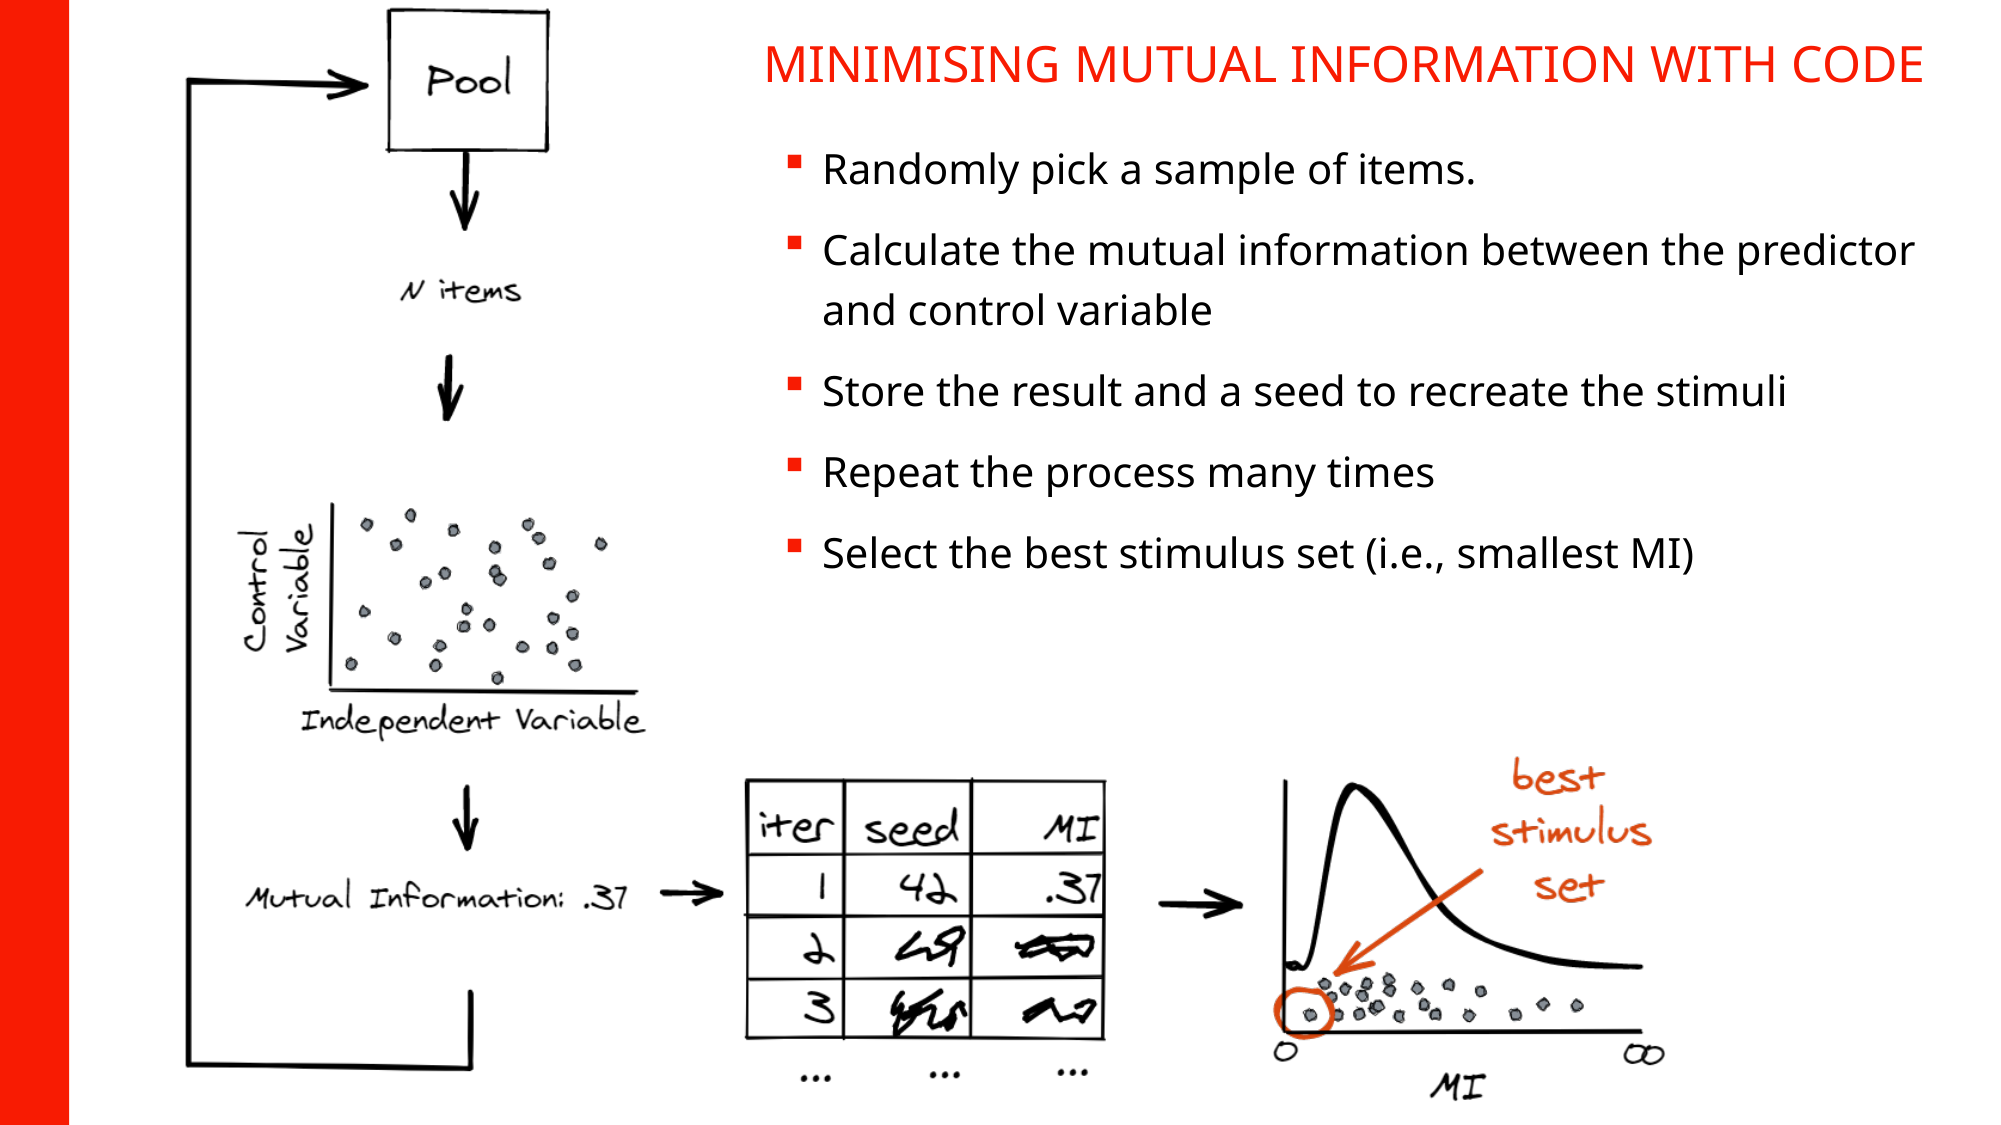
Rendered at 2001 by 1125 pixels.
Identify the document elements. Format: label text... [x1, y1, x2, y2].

text_box [0, 0, 70, 1125]
picture [175, 0, 1678, 1125]
text_box Randomly pick a sample of items. Calculate the mutual information between the predictor and control variable Store the result and a seed to recreate the stimuli Repeat the process many times Select the best stimulus set (i.e., smallest MI) [1678, 125, 1976, 662]
text_box MINIMISING MUTUAL INFORMATION WITH CODE [1678, 13, 1998, 126]
